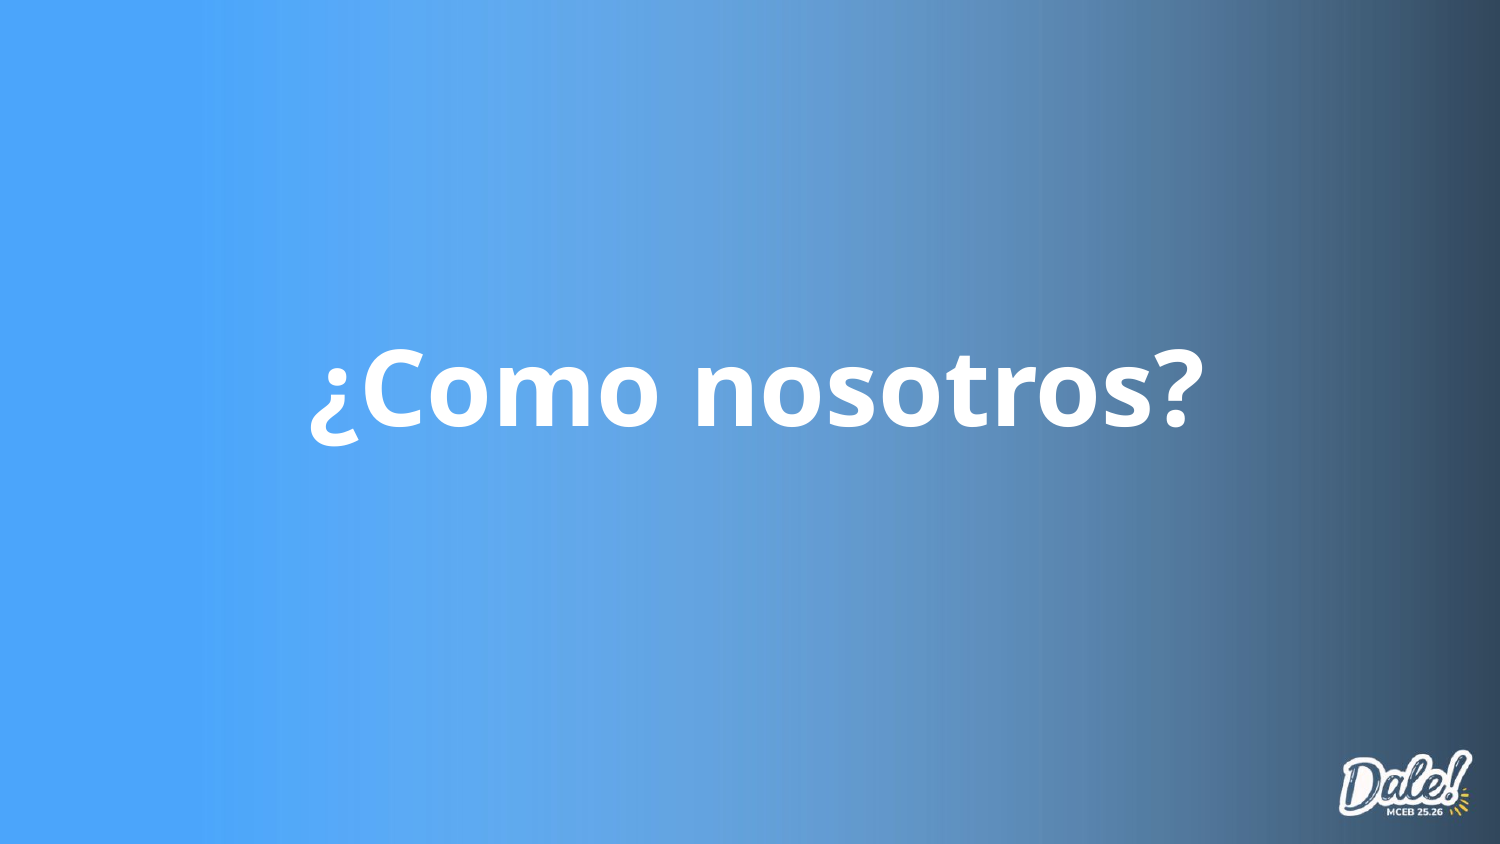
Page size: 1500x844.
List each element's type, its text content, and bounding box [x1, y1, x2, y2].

text_box ¿Como nosotros? [83, 341, 1432, 479]
picture [0, 0, 1500, 844]
